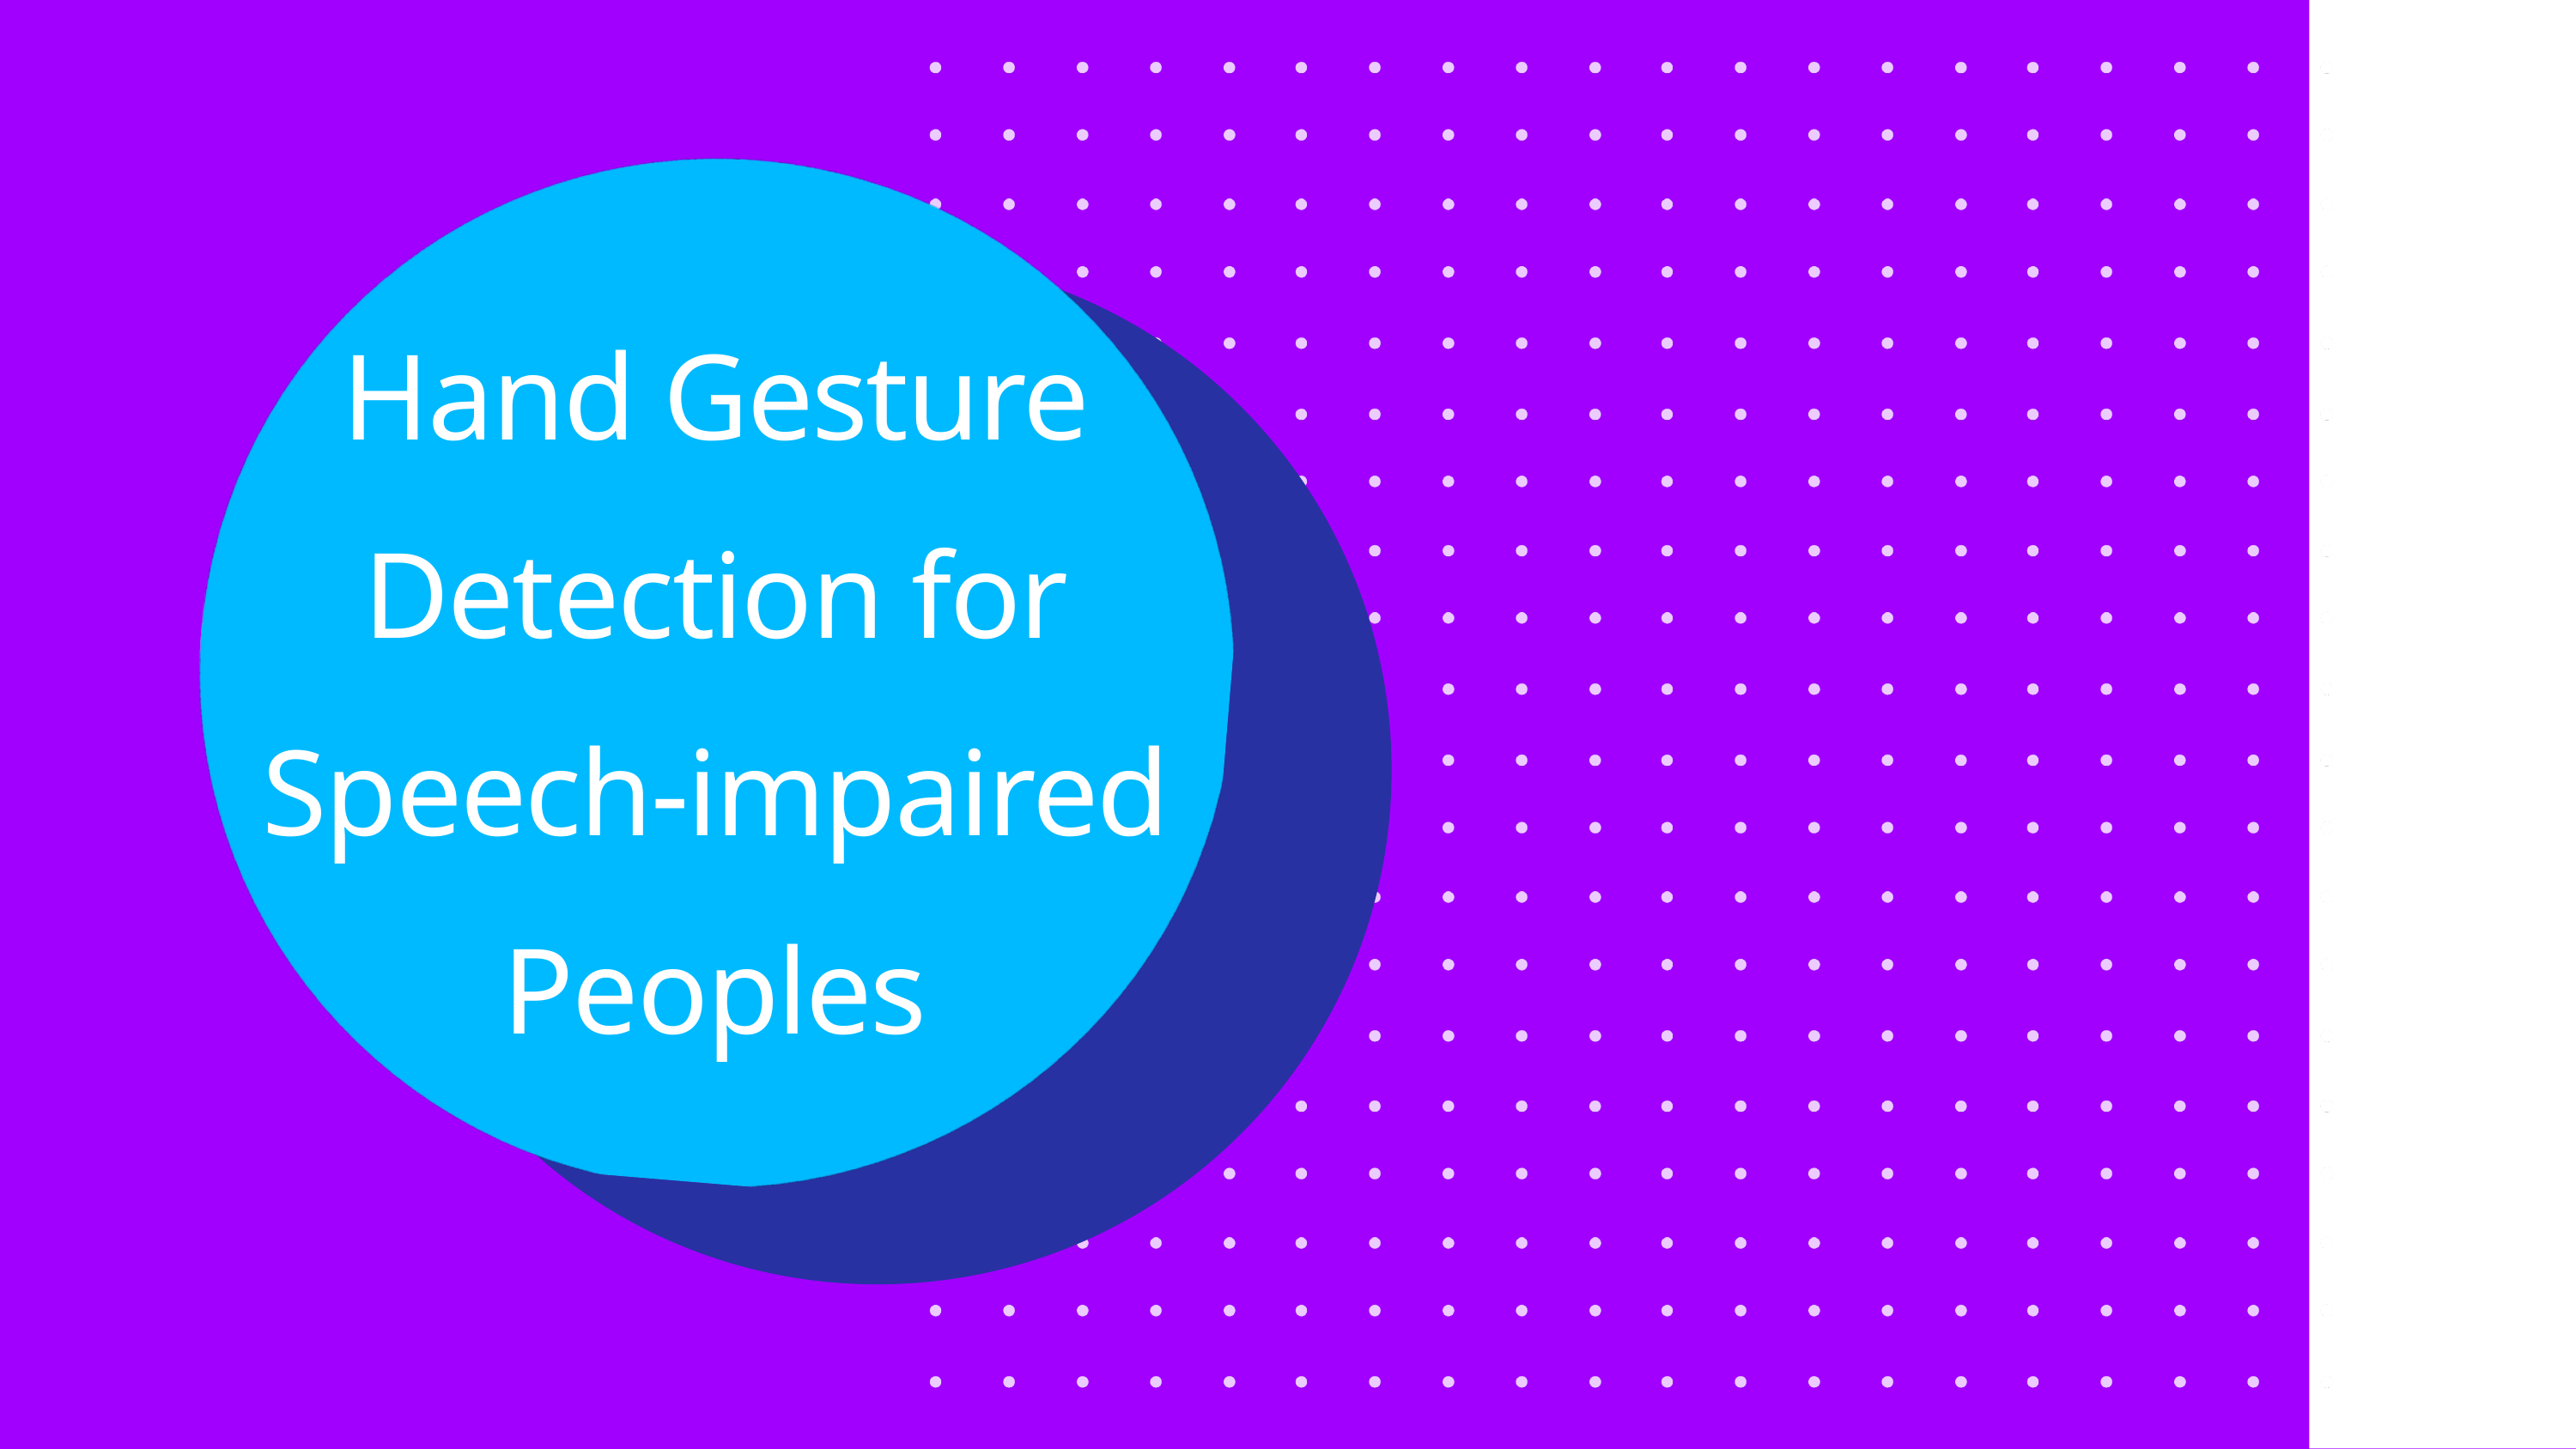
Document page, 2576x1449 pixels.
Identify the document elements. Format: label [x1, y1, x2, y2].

text_box [2309, 0, 2576, 1449]
text_box [158, 112, 1392, 1285]
text_box [921, 57, 2337, 1392]
